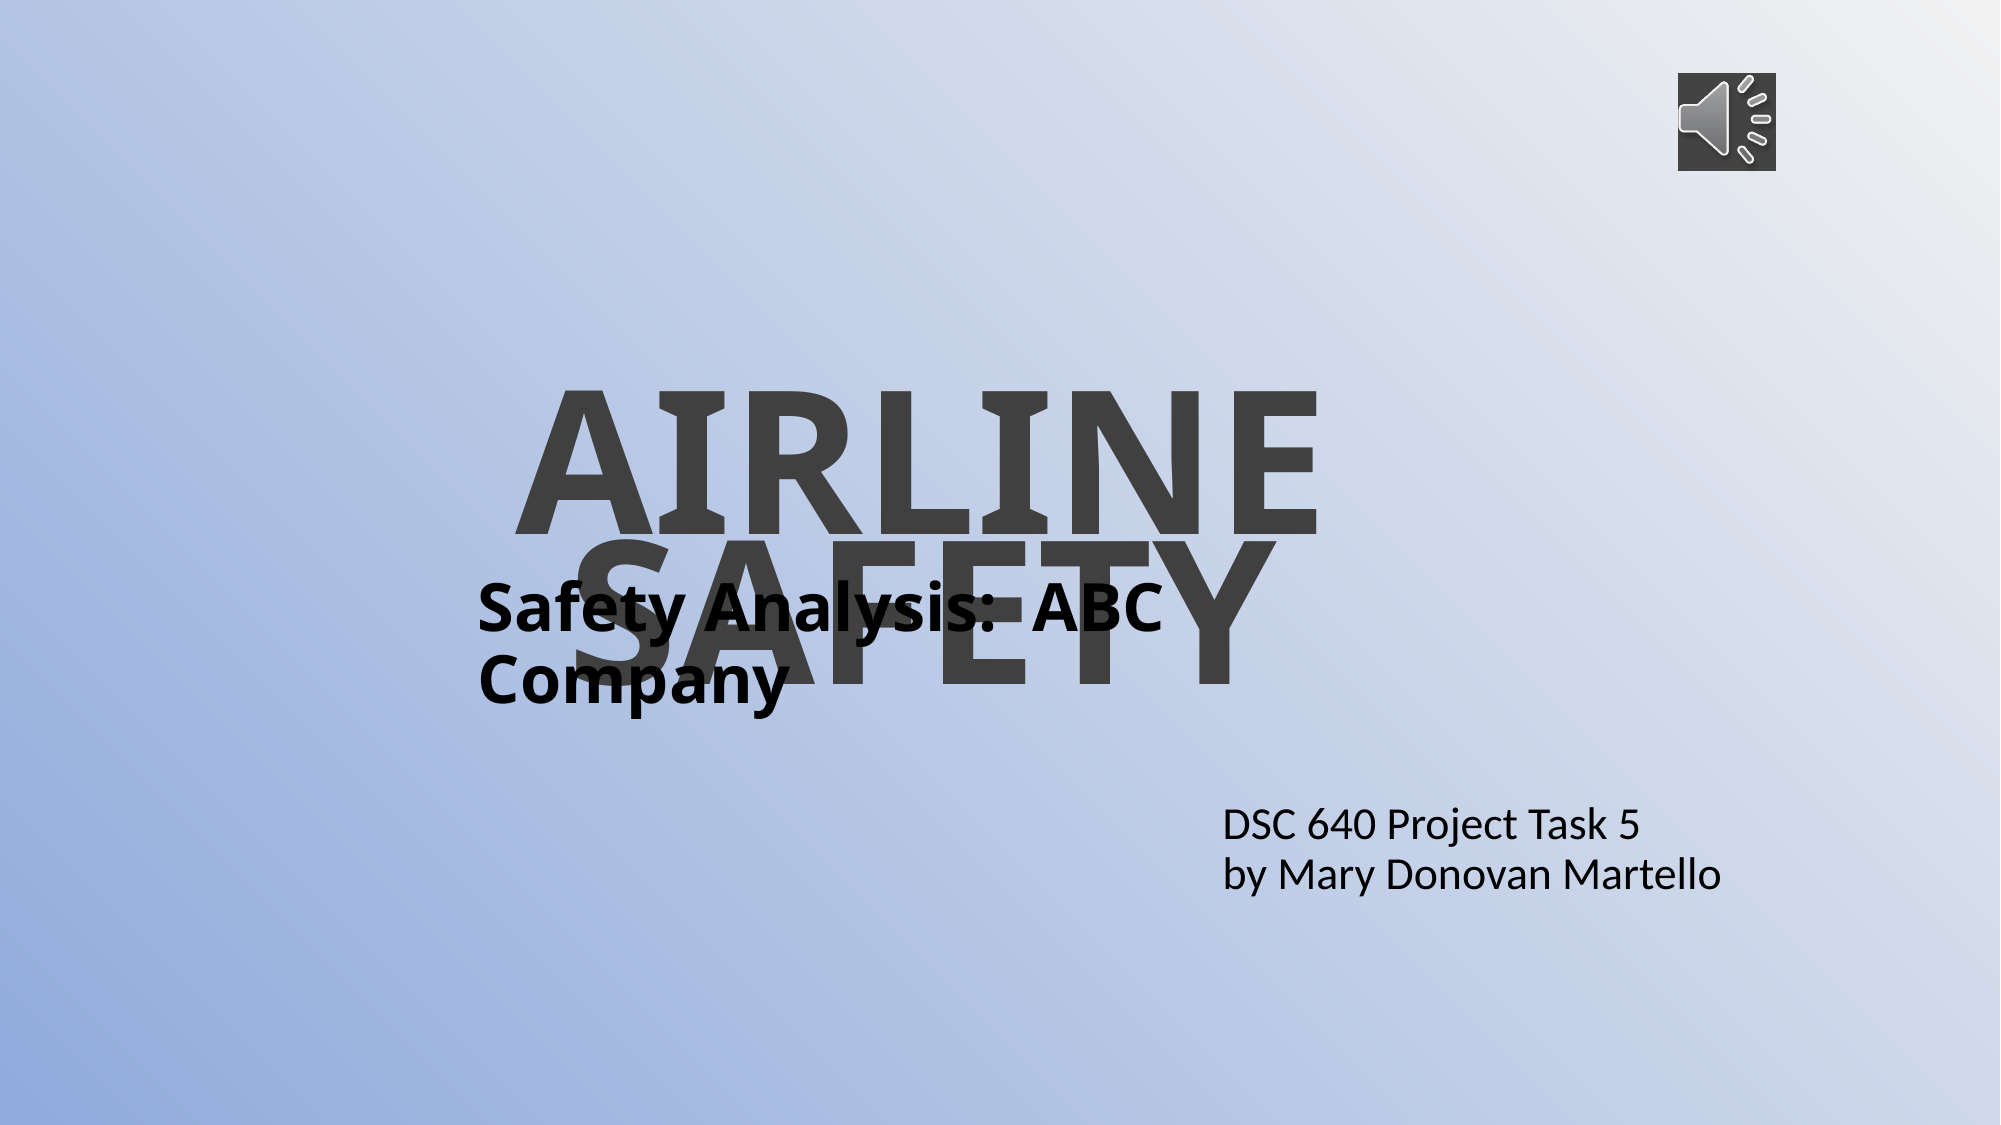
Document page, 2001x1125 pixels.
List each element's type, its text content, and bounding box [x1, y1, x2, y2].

title Safety Analysis: ABC Company [462, 584, 1321, 707]
list AIRLINE SAFETY [272, 417, 1572, 581]
picture [1677, 72, 1778, 173]
list DSC 640 Project Task 5 by Mary Donovan Martello [1207, 792, 1775, 957]
